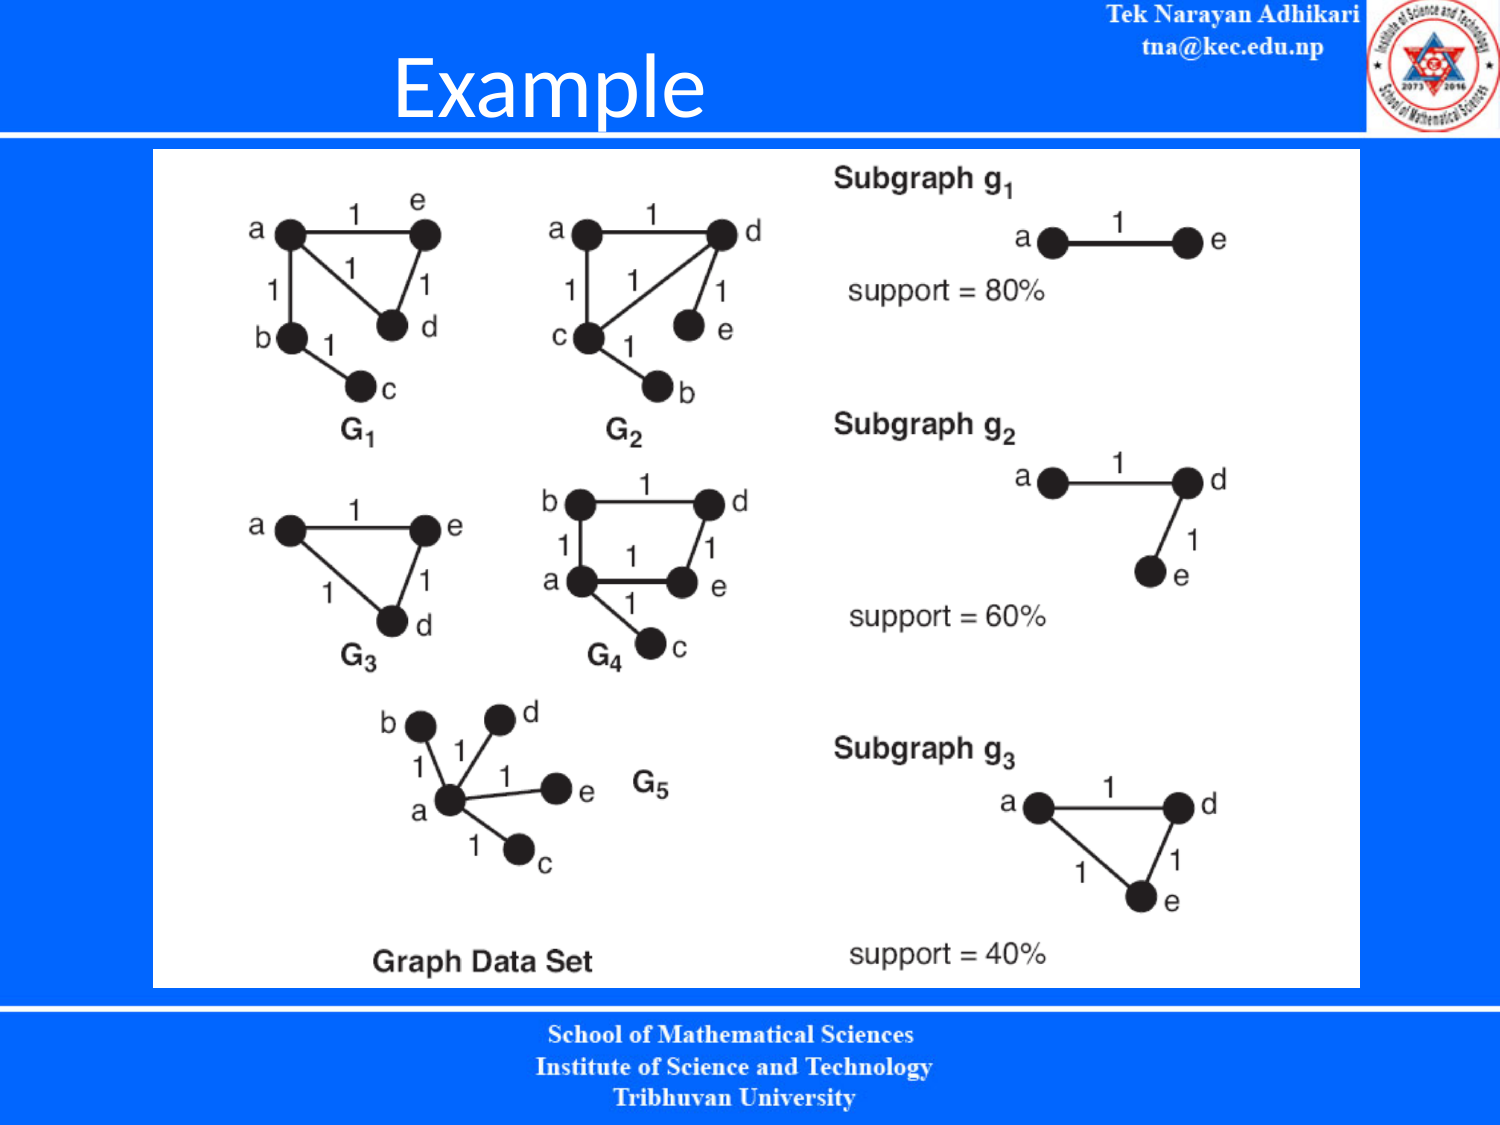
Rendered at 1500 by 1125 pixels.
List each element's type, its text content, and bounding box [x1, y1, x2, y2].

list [153, 149, 1360, 988]
title Example [0, 12, 1100, 150]
picture [0, 0, 1500, 1125]
